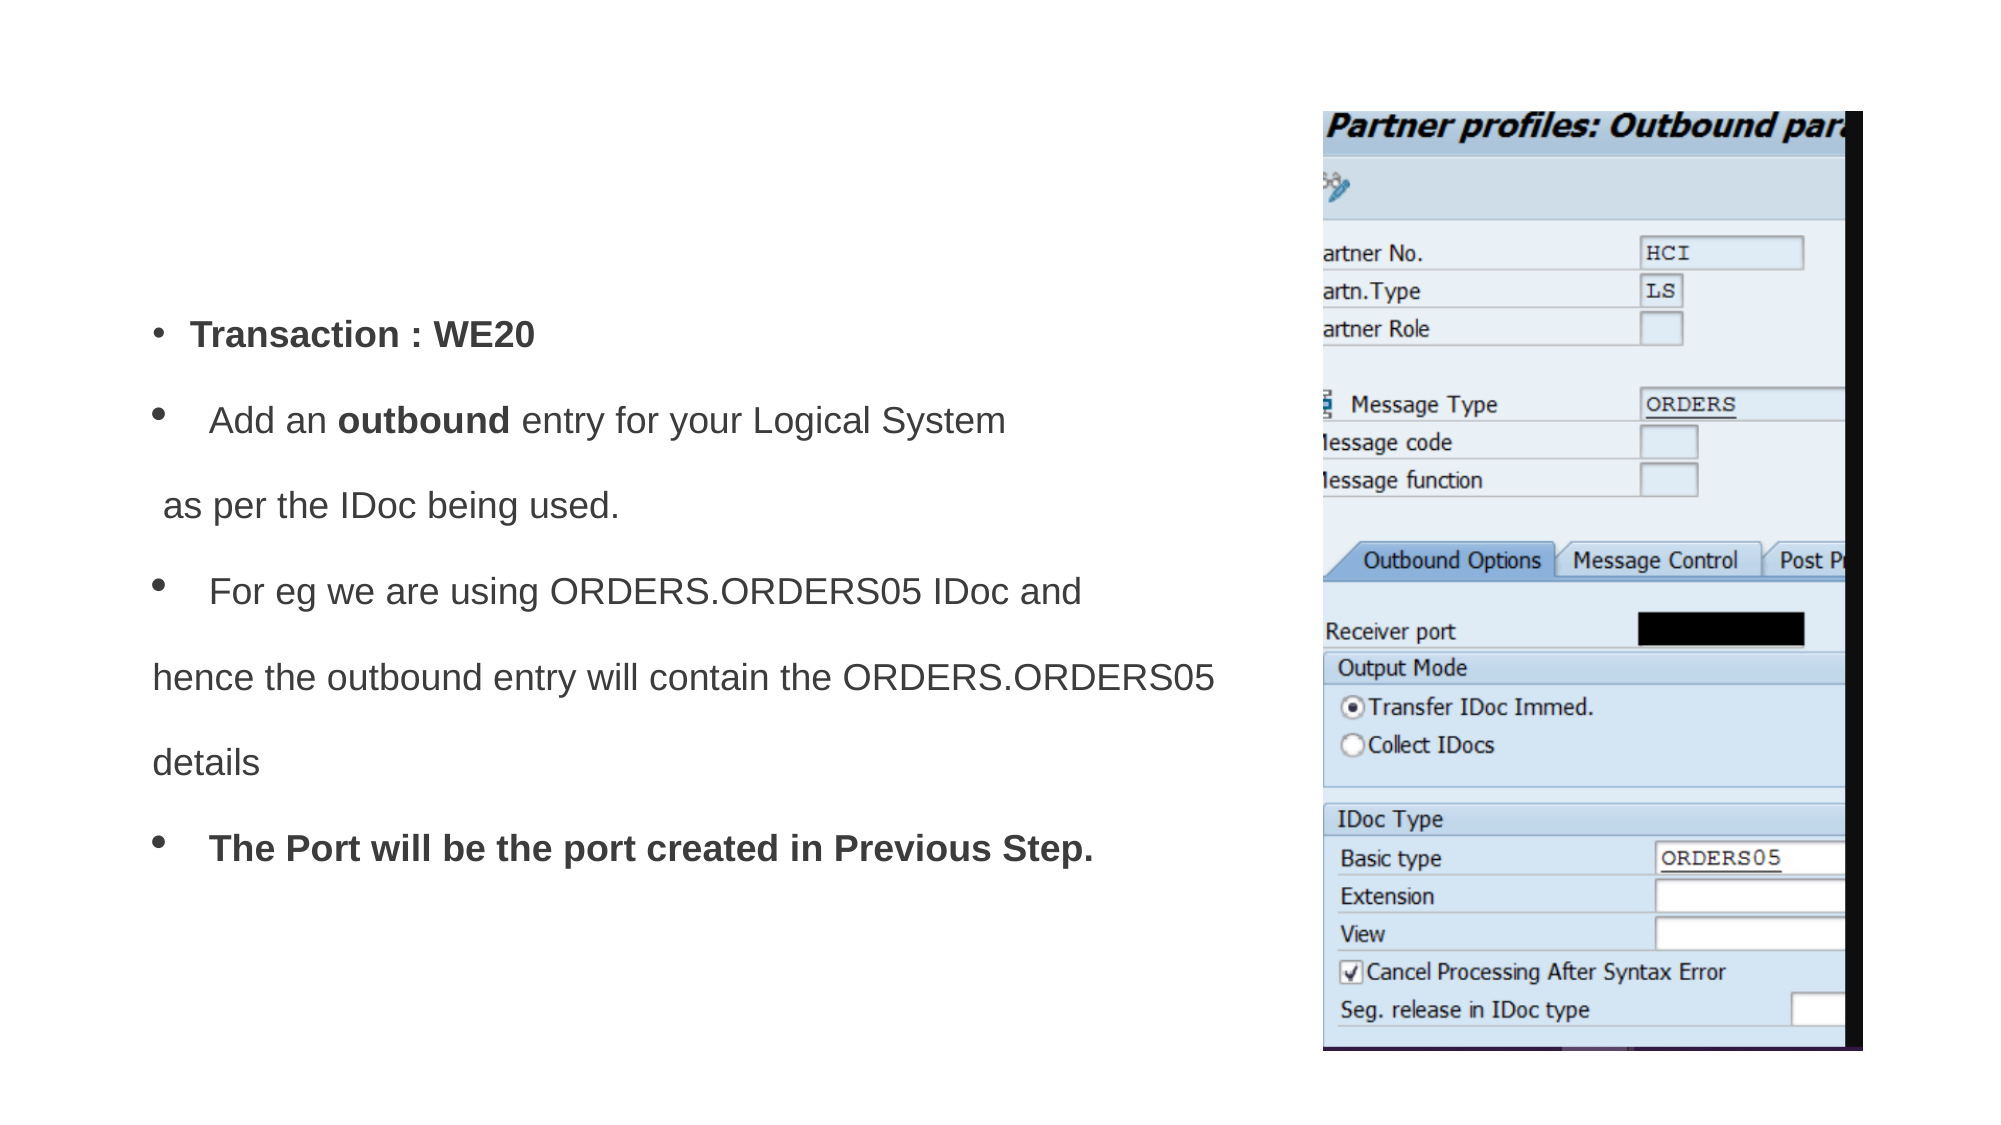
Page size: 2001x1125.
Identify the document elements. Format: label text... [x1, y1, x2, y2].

picture [1323, 111, 1863, 1051]
list Transaction : WE20 Add an outbound entry for your Logical System as per the IDoc being used. For eg we are using ORDERS.ORDERS05 IDoc and hence the outbound entry will contain the ORDERS.ORDERS05 details The Port will be the port created in Previous Step. [137, 299, 1323, 1014]
